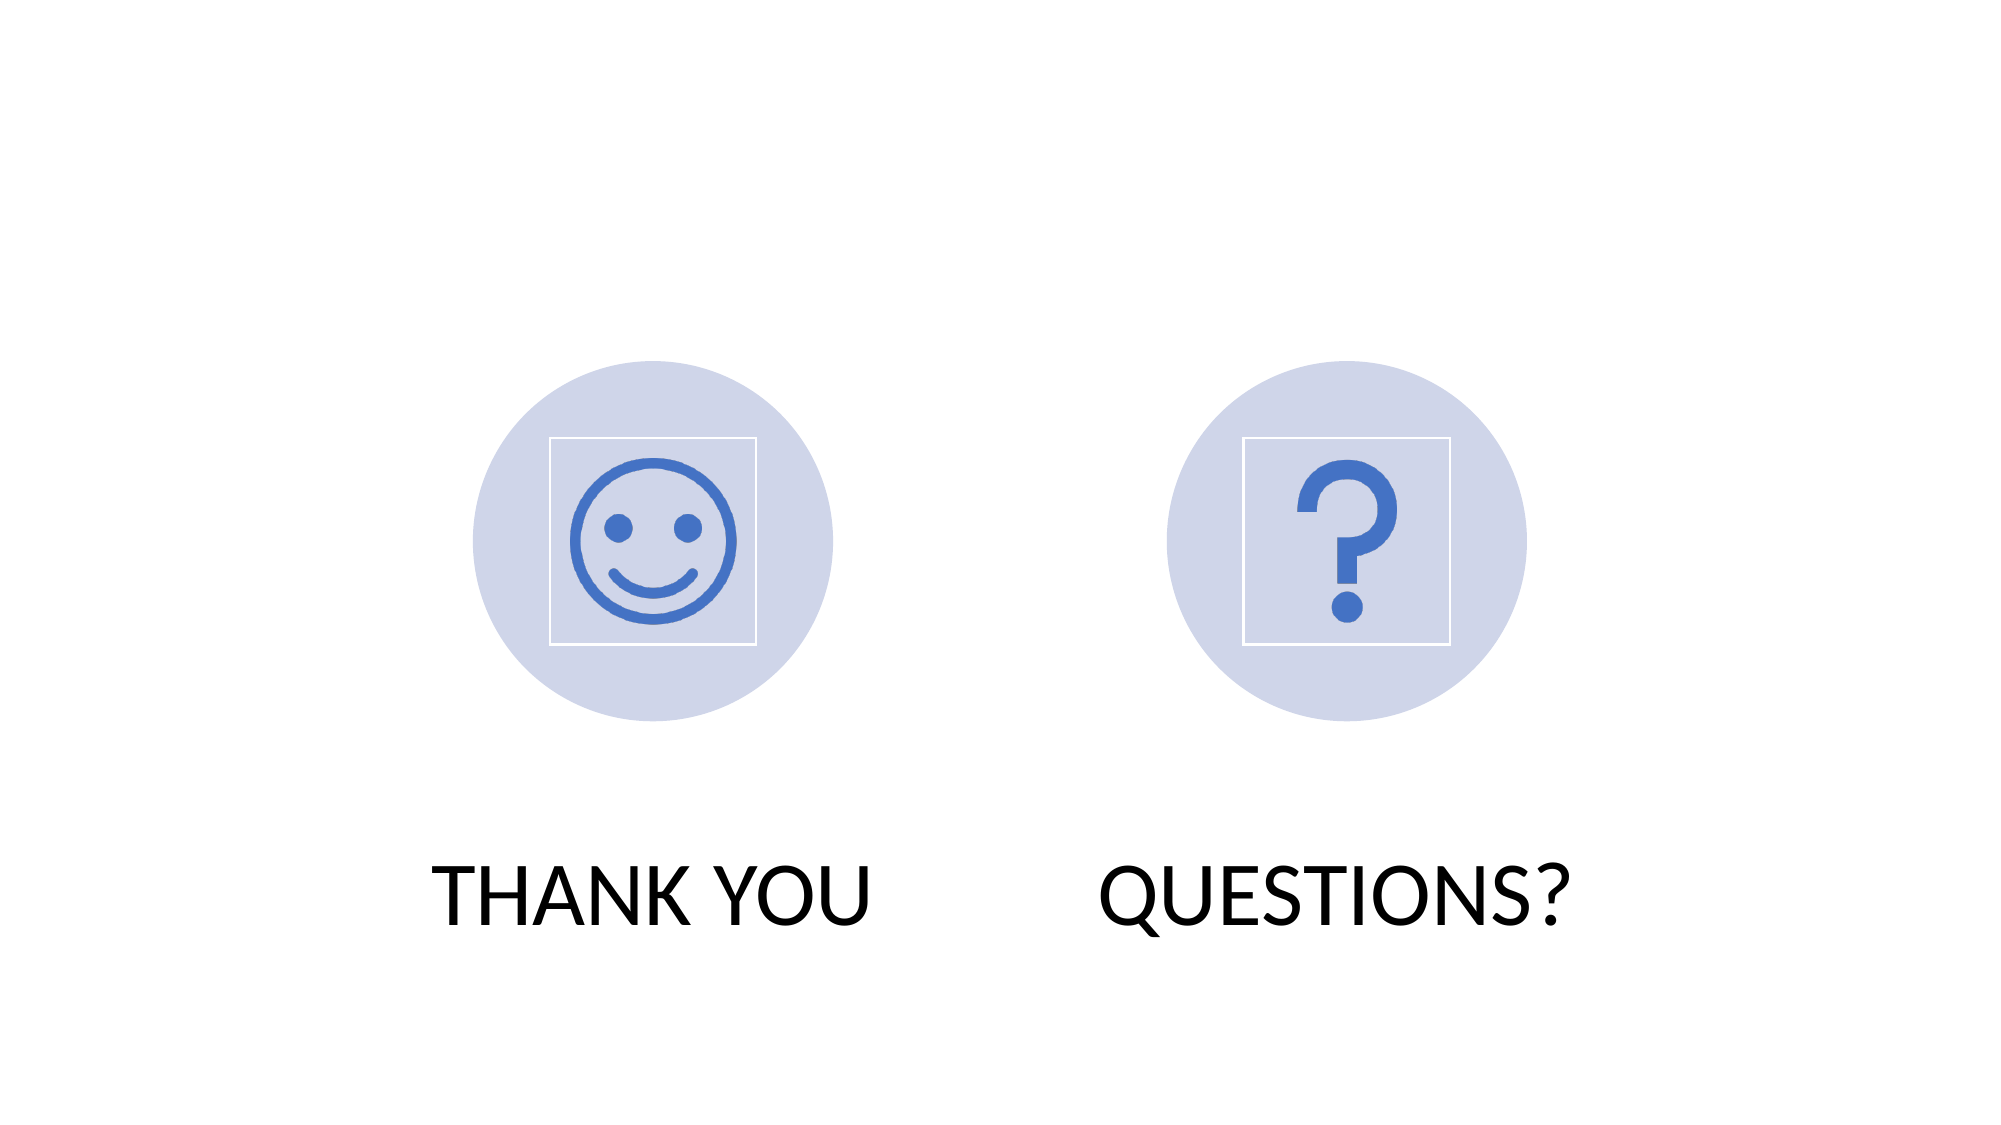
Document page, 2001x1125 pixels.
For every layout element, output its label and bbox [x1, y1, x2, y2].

list [137, 299, 1863, 1014]
